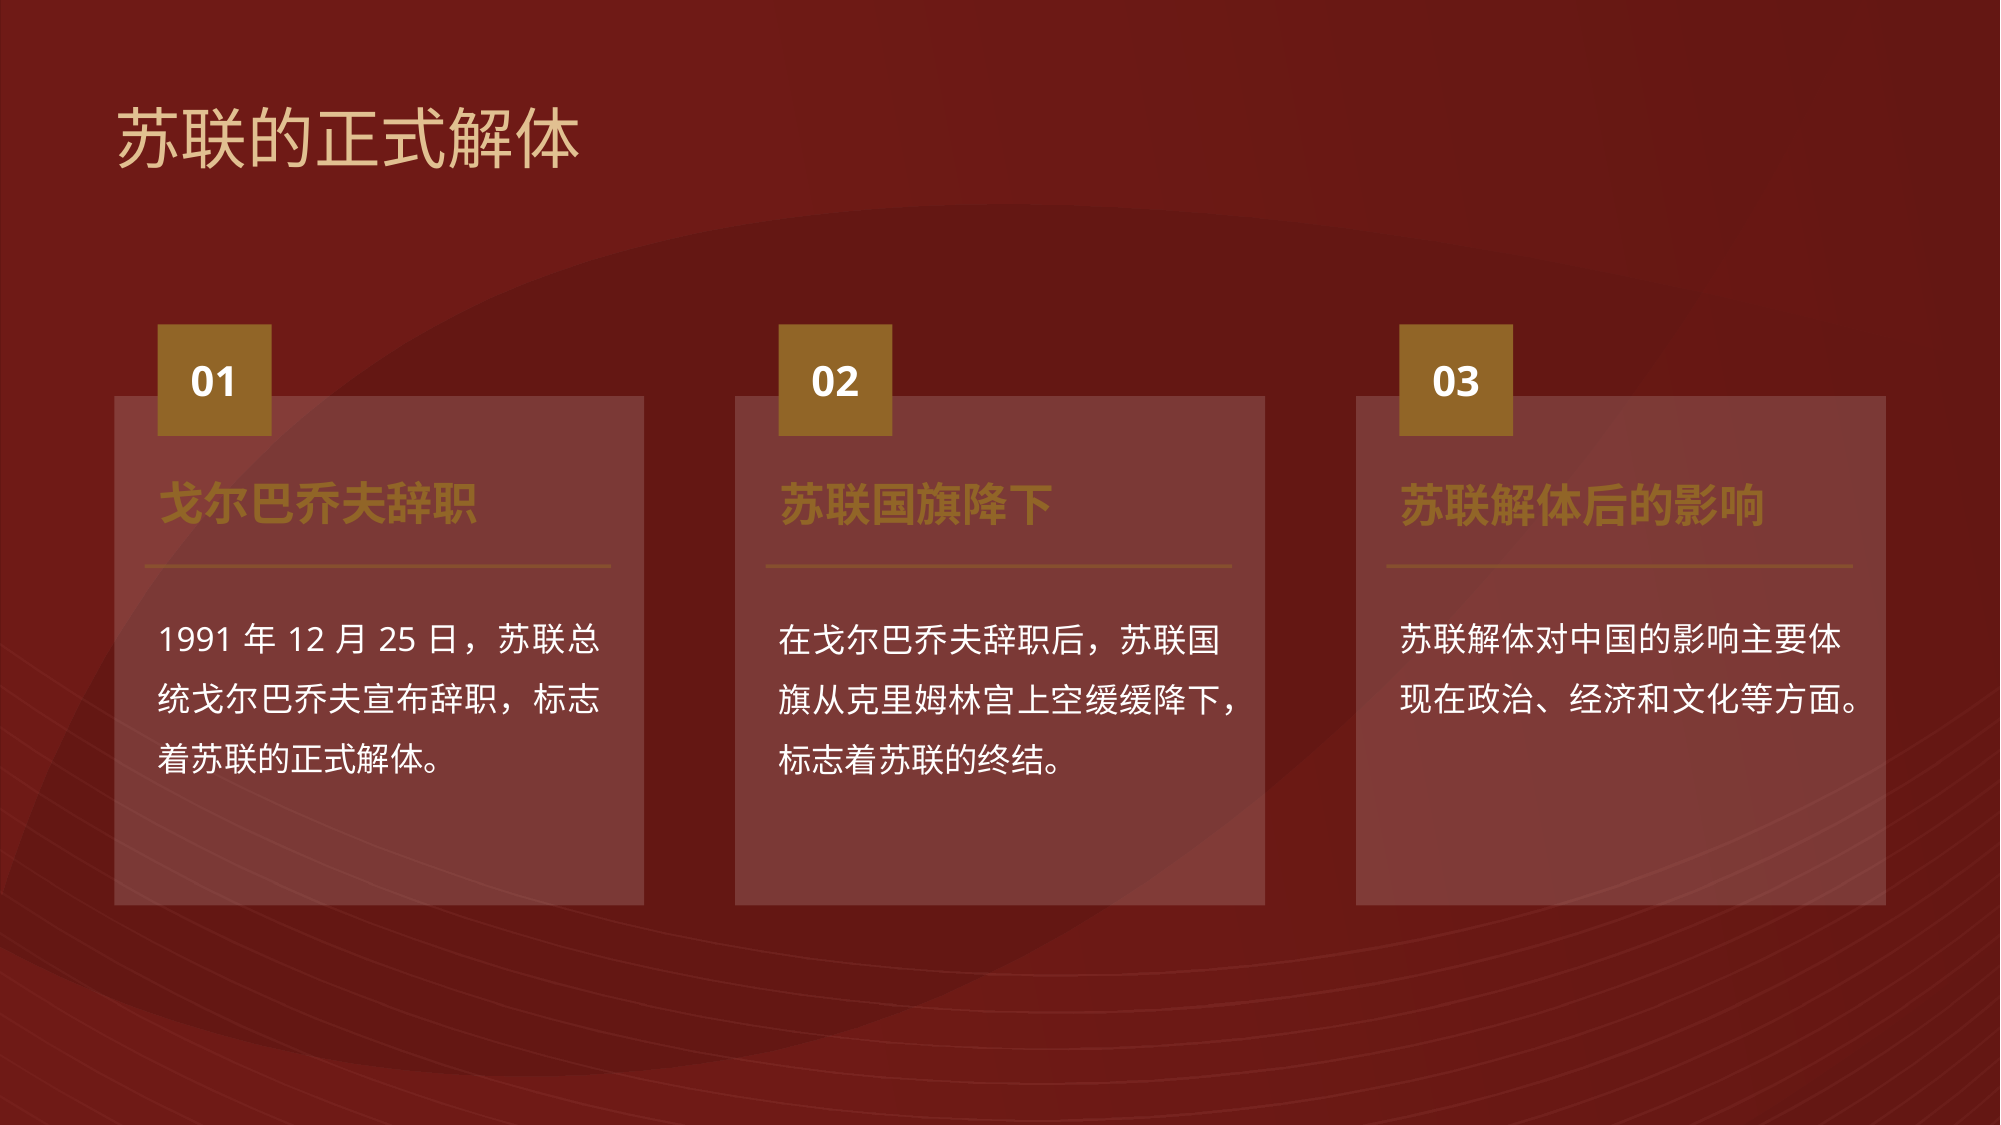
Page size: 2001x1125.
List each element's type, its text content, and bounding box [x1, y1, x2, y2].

text_box 戈尔巴乔夫辞职 [158, 464, 602, 540]
text_box 01 [157, 323, 273, 437]
text_box [113, 395, 645, 906]
text_box 03 [1398, 323, 1514, 437]
title 苏联的正式解体 [114, 59, 1886, 178]
text_box 02 [777, 323, 893, 437]
text_box 苏联解体后的影响 [1399, 467, 1843, 541]
text_box [734, 395, 1266, 906]
text_box 苏联国旗降下 [779, 466, 1224, 540]
text_box [1355, 395, 1887, 906]
text_box 在戈尔巴乔夫辞职后，苏联国旗从克里姆林宫上空缓缓降下，标志着苏联的终结。 [778, 599, 1222, 863]
text_box 苏联解体对中国的影响主要体现在政治、经济和文化等方面。 [1399, 598, 1843, 862]
text_box 1991年12月25日，苏联总统戈尔巴乔夫宣布辞职，标志着苏联的正式解体。 [157, 598, 602, 862]
